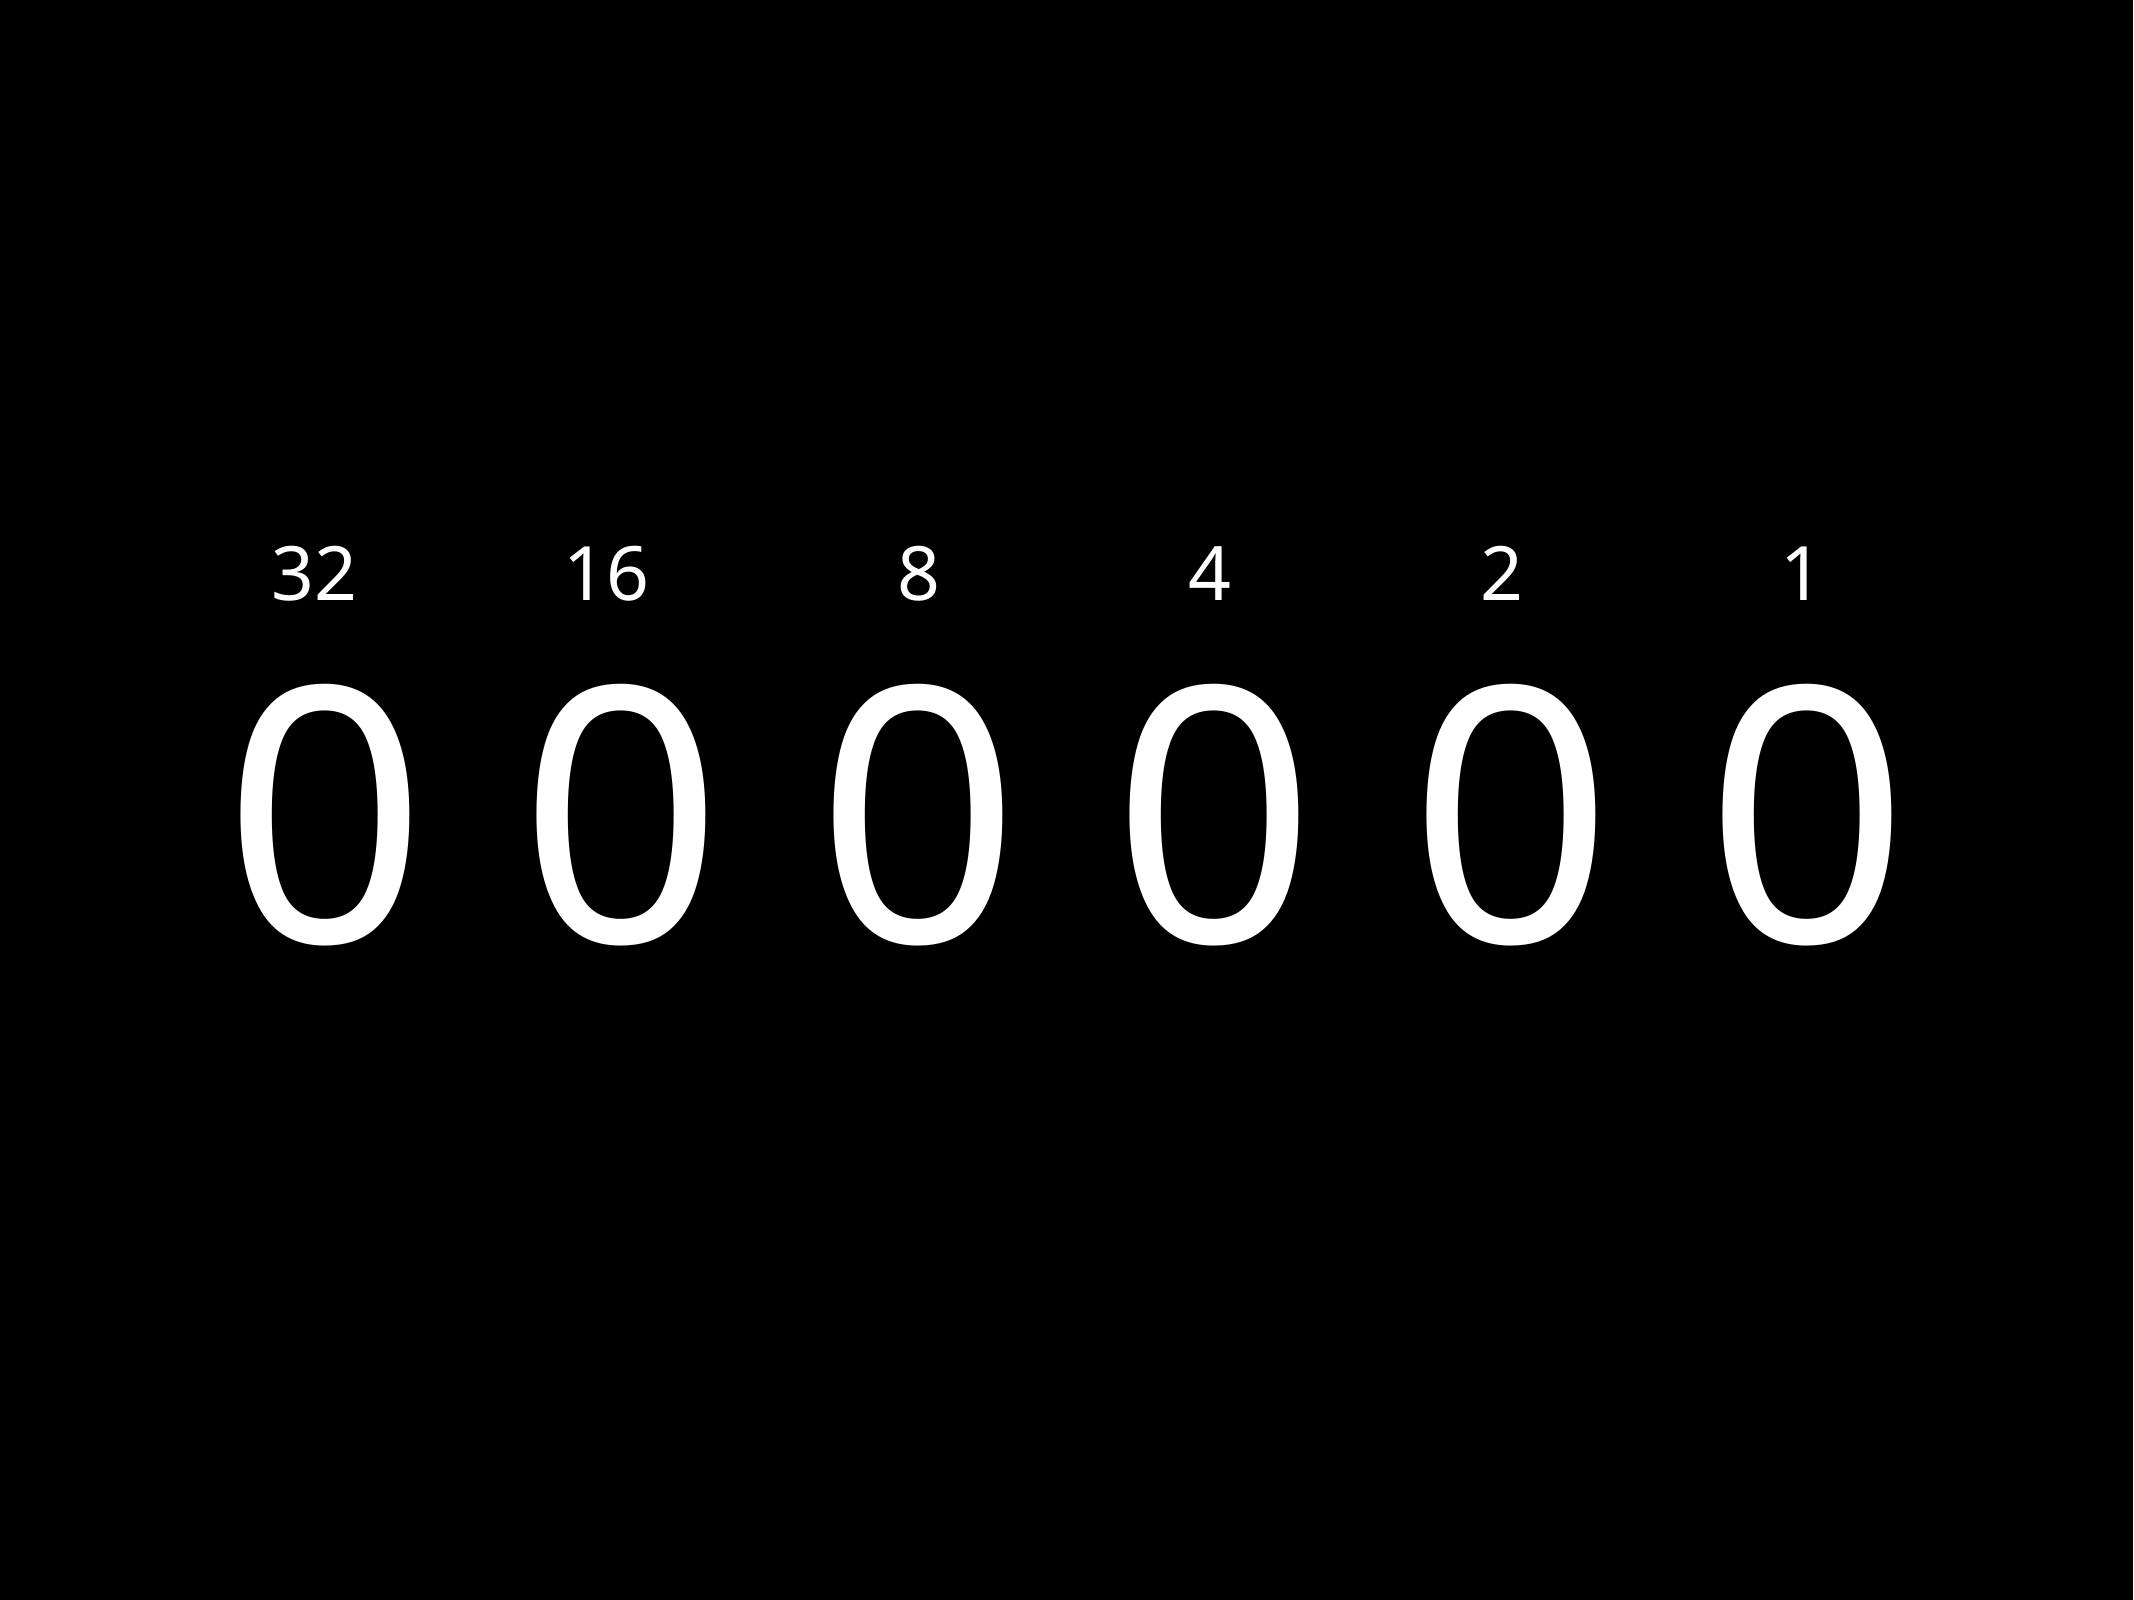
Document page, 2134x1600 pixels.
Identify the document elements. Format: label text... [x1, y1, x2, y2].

text_box 8 [888, 517, 949, 625]
title 0 0 0 0 0 0 [207, 528, 1926, 1072]
text_box 2 [1472, 517, 1532, 625]
text_box 1 [1772, 517, 1832, 625]
text_box 16 [554, 517, 658, 625]
text_box 4 [1180, 517, 1241, 625]
text_box 32 [263, 517, 366, 625]
